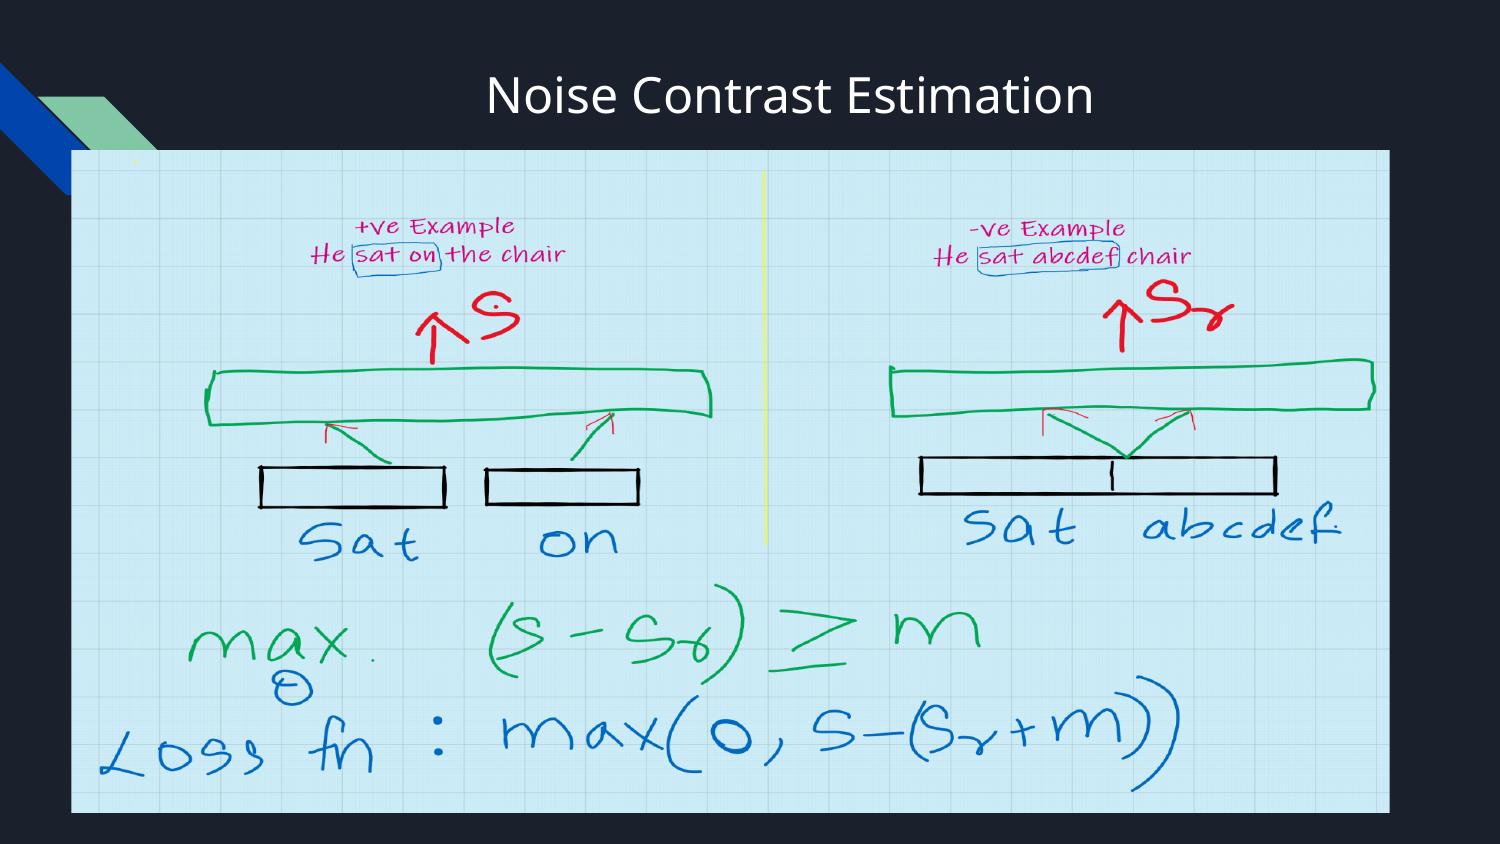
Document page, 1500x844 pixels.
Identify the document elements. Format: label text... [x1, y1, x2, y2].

picture [70, 150, 1390, 813]
title Noise Contrast Estimation [212, 48, 1368, 149]
